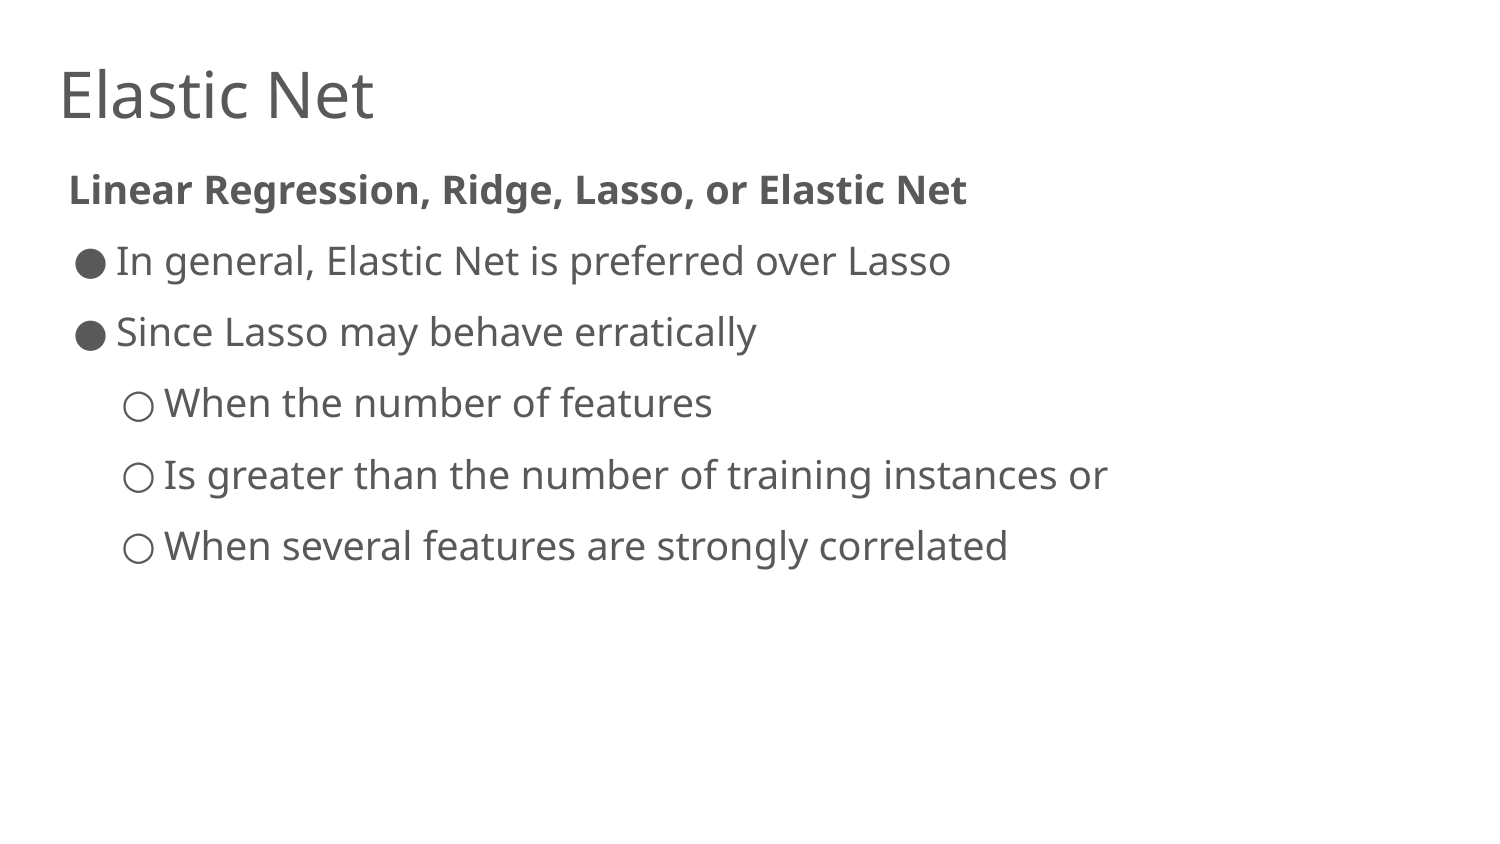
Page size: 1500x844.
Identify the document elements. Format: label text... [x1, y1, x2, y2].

text_box Linear Regression, Ridge, Lasso, or Elastic Net In general, Elastic Net is preferred over Lasso Since Lasso may behave erratically When the number of features Is greater than the number of training instances or When several features are strongly correlated [58, 147, 1442, 789]
text_box Elastic Net [58, 36, 1442, 138]
